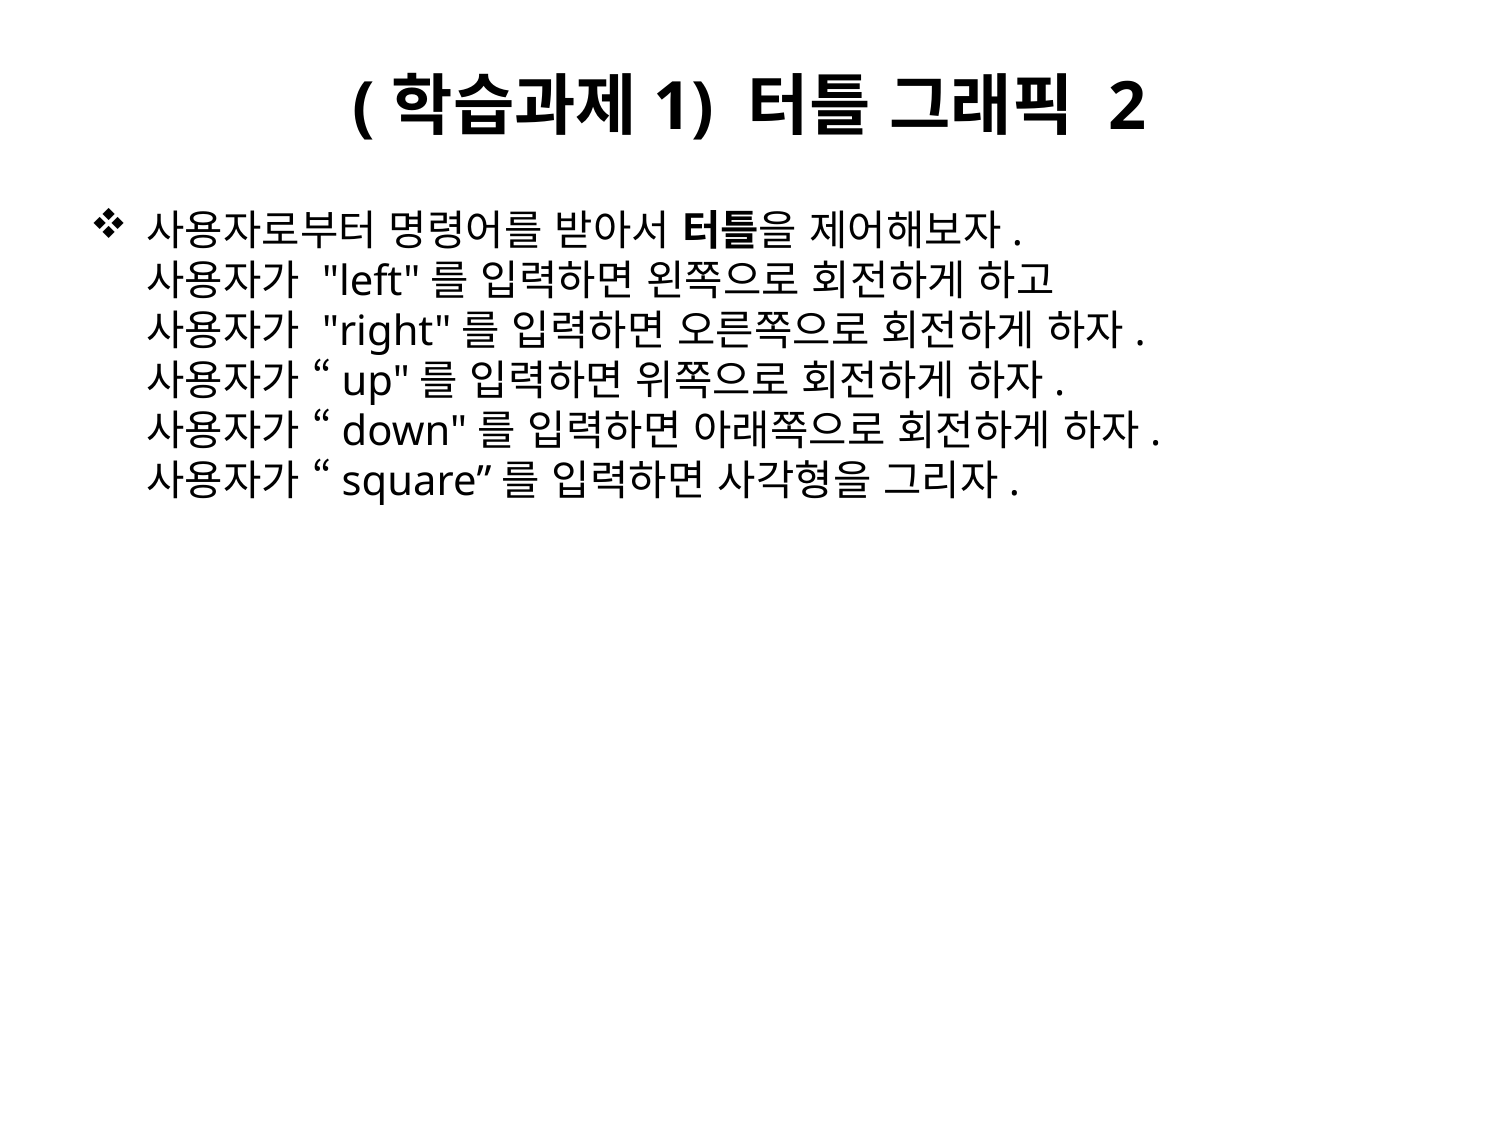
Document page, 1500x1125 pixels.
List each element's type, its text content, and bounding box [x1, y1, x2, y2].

title (학습과제1) 터틀 그래픽 2 [75, 45, 1425, 161]
list 사용자로부터 명령어를 받아서 터틀을 제어해보자. 사용자가 "left"를 입력하면 왼쪽으로 회전하게 하고 사용자가 "right"를 입력하면 오른쪽으로 회전하게 하자. 사용자가 “up"를 입력하면 위쪽으로 회전하게 하자. 사용자가 “down"를 입력하면 아래쪽으로 회전하게 하자. 사용자가 “square”를 입력하면 사각형을 그리자. [75, 196, 1425, 1071]
